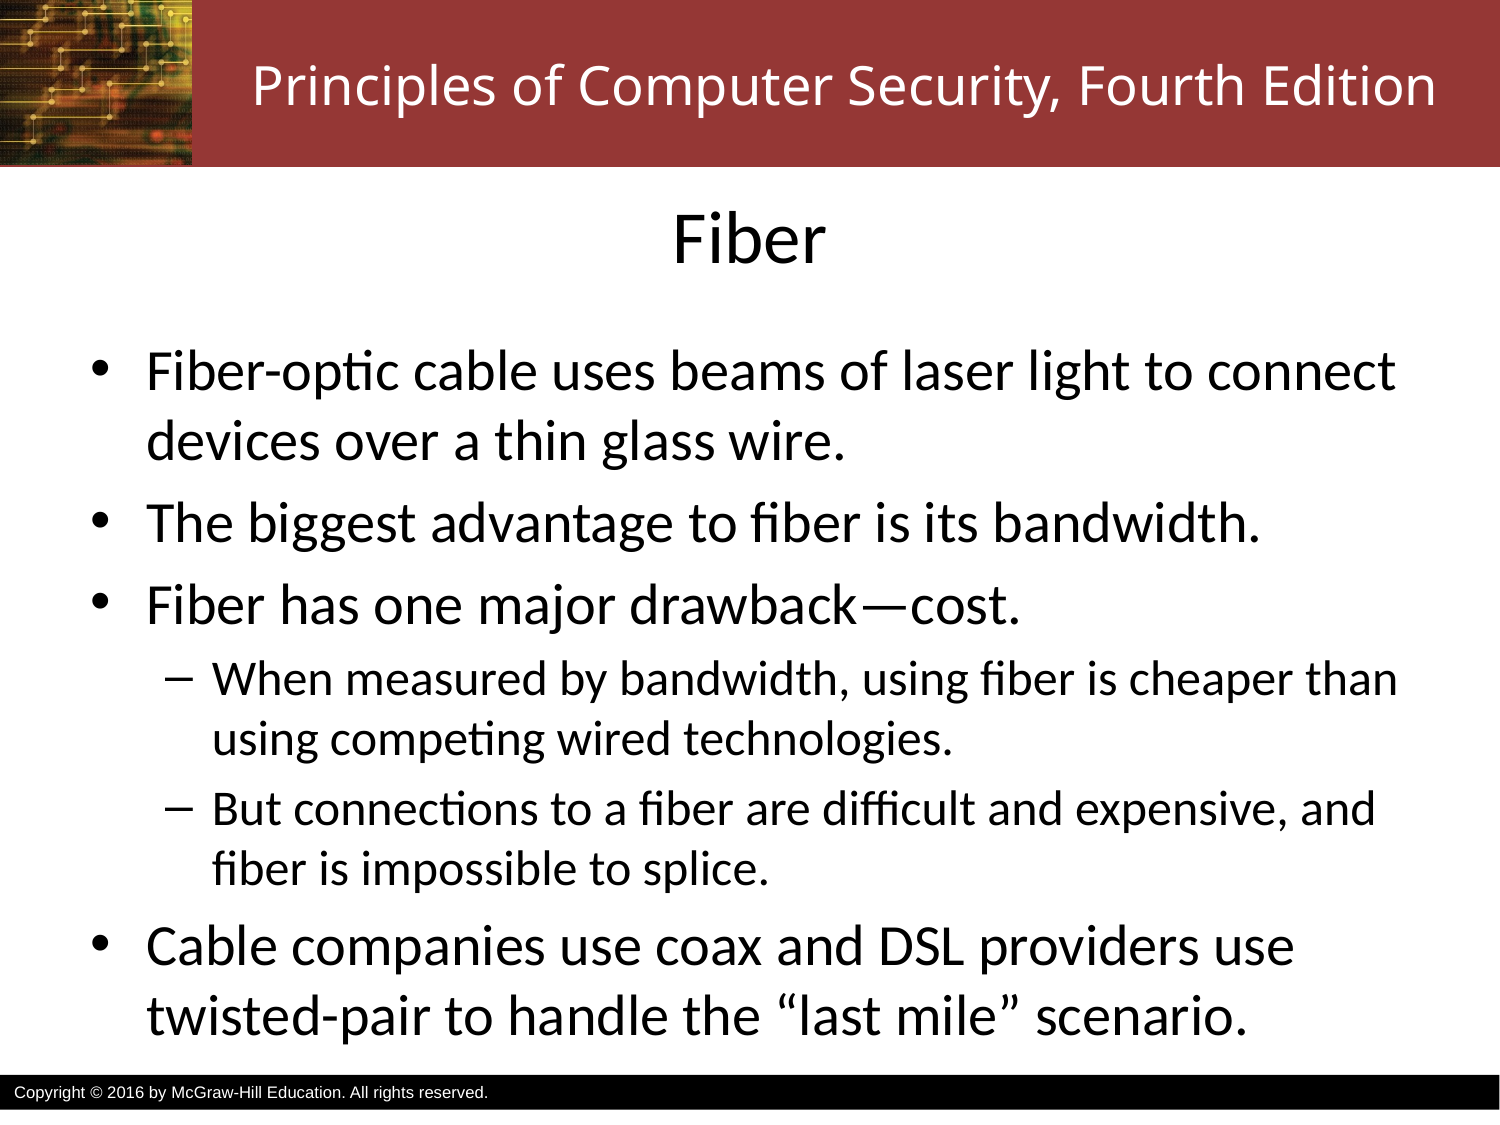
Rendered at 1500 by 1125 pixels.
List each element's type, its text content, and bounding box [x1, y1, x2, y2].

picture [0, 0, 192, 165]
list Fiber-optic cable uses beams of laser light to connect devices over a thin glass wire. The biggest advantage to fiber is its bandwidth. Fiber has one major drawback—cost. When measured by bandwidth, using fiber is cheaper than using competing wired technologies. But connections to a fiber are difficult and expensive, and fiber is impossible to splice. Cable companies use coax and DSL providers use twisted-pair to handle the “last mile” scenario. [75, 324, 1425, 1125]
title Fiber [75, 181, 1425, 324]
